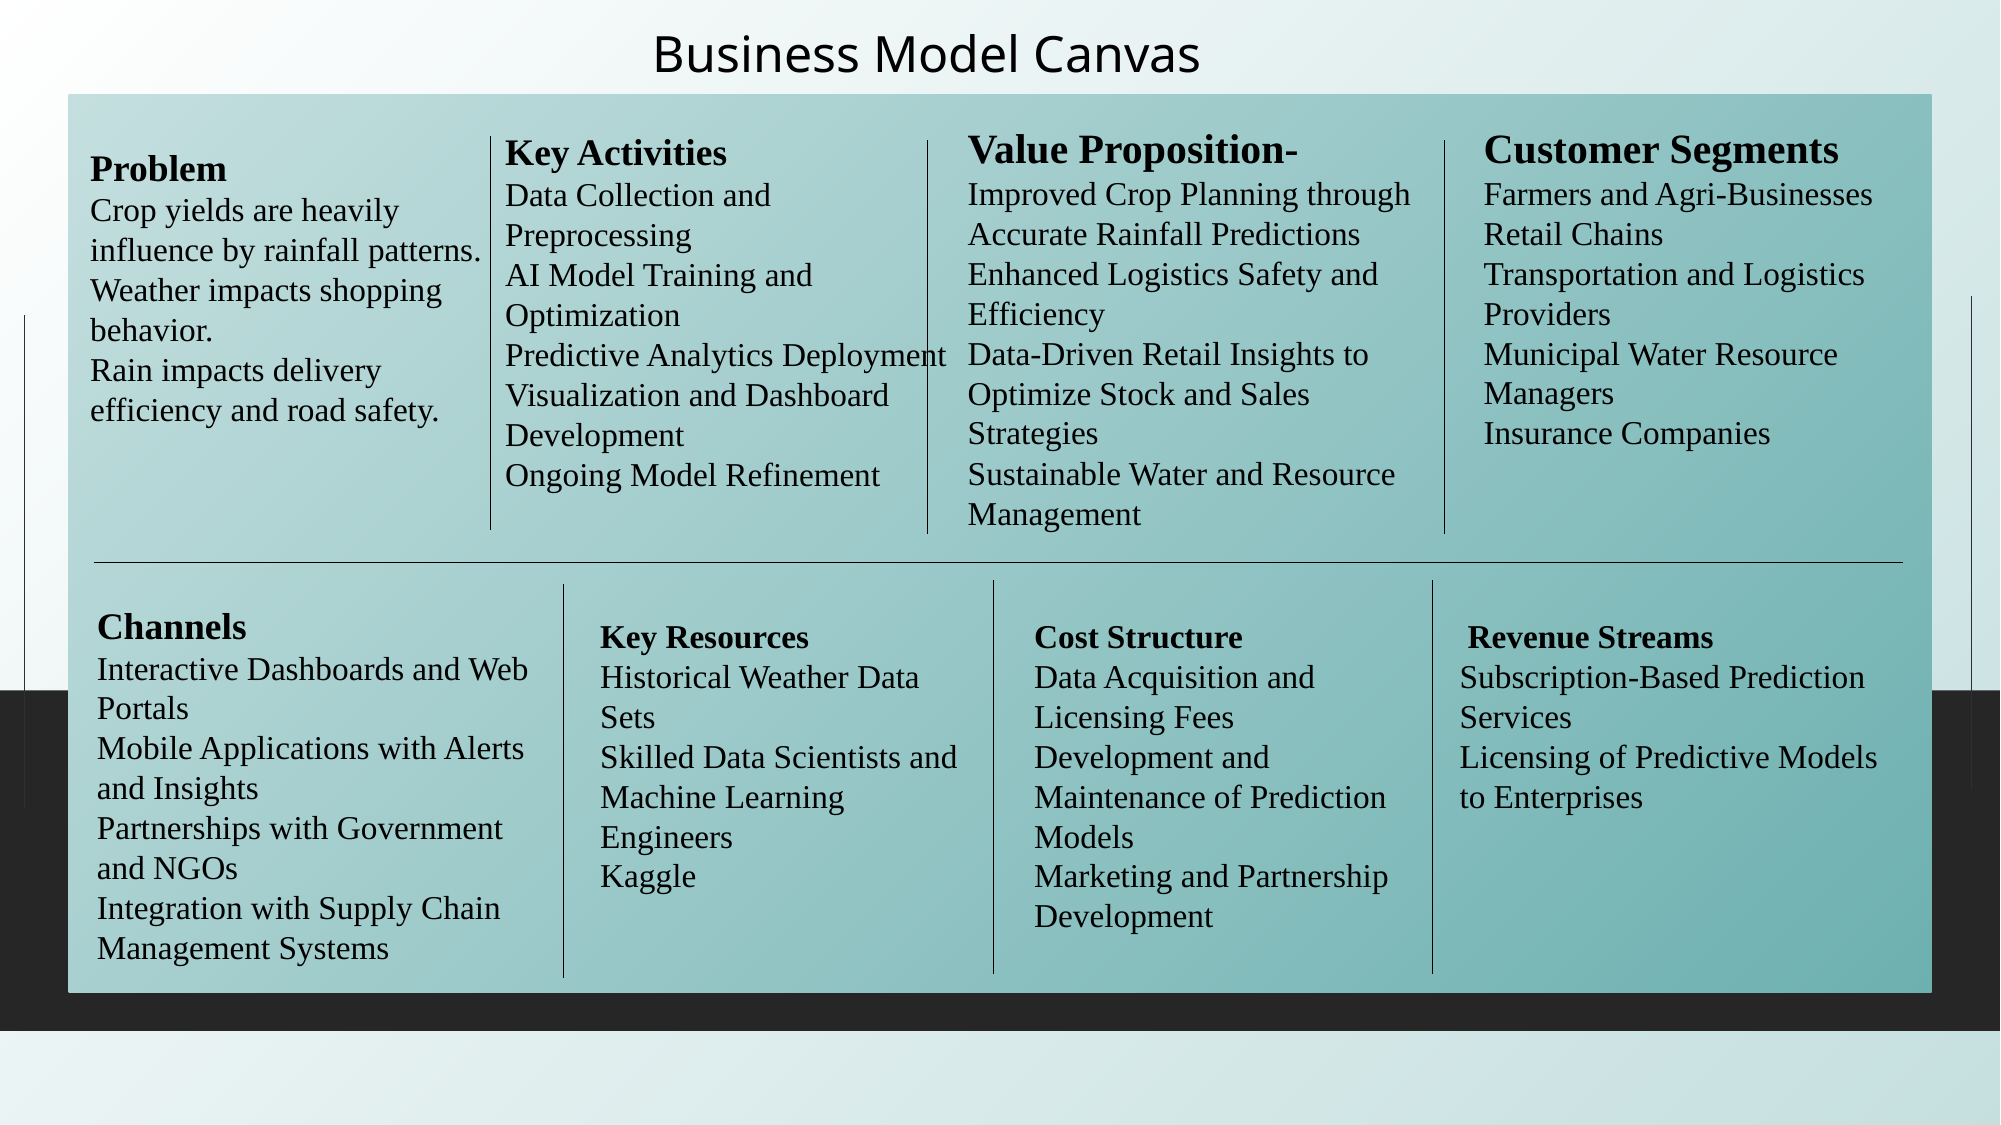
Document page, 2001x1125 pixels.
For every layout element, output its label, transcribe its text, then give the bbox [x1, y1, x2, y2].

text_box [68, 93, 1932, 993]
text_box Business Model Canvas [608, 15, 1247, 91]
text_box [0, 689, 2000, 1032]
